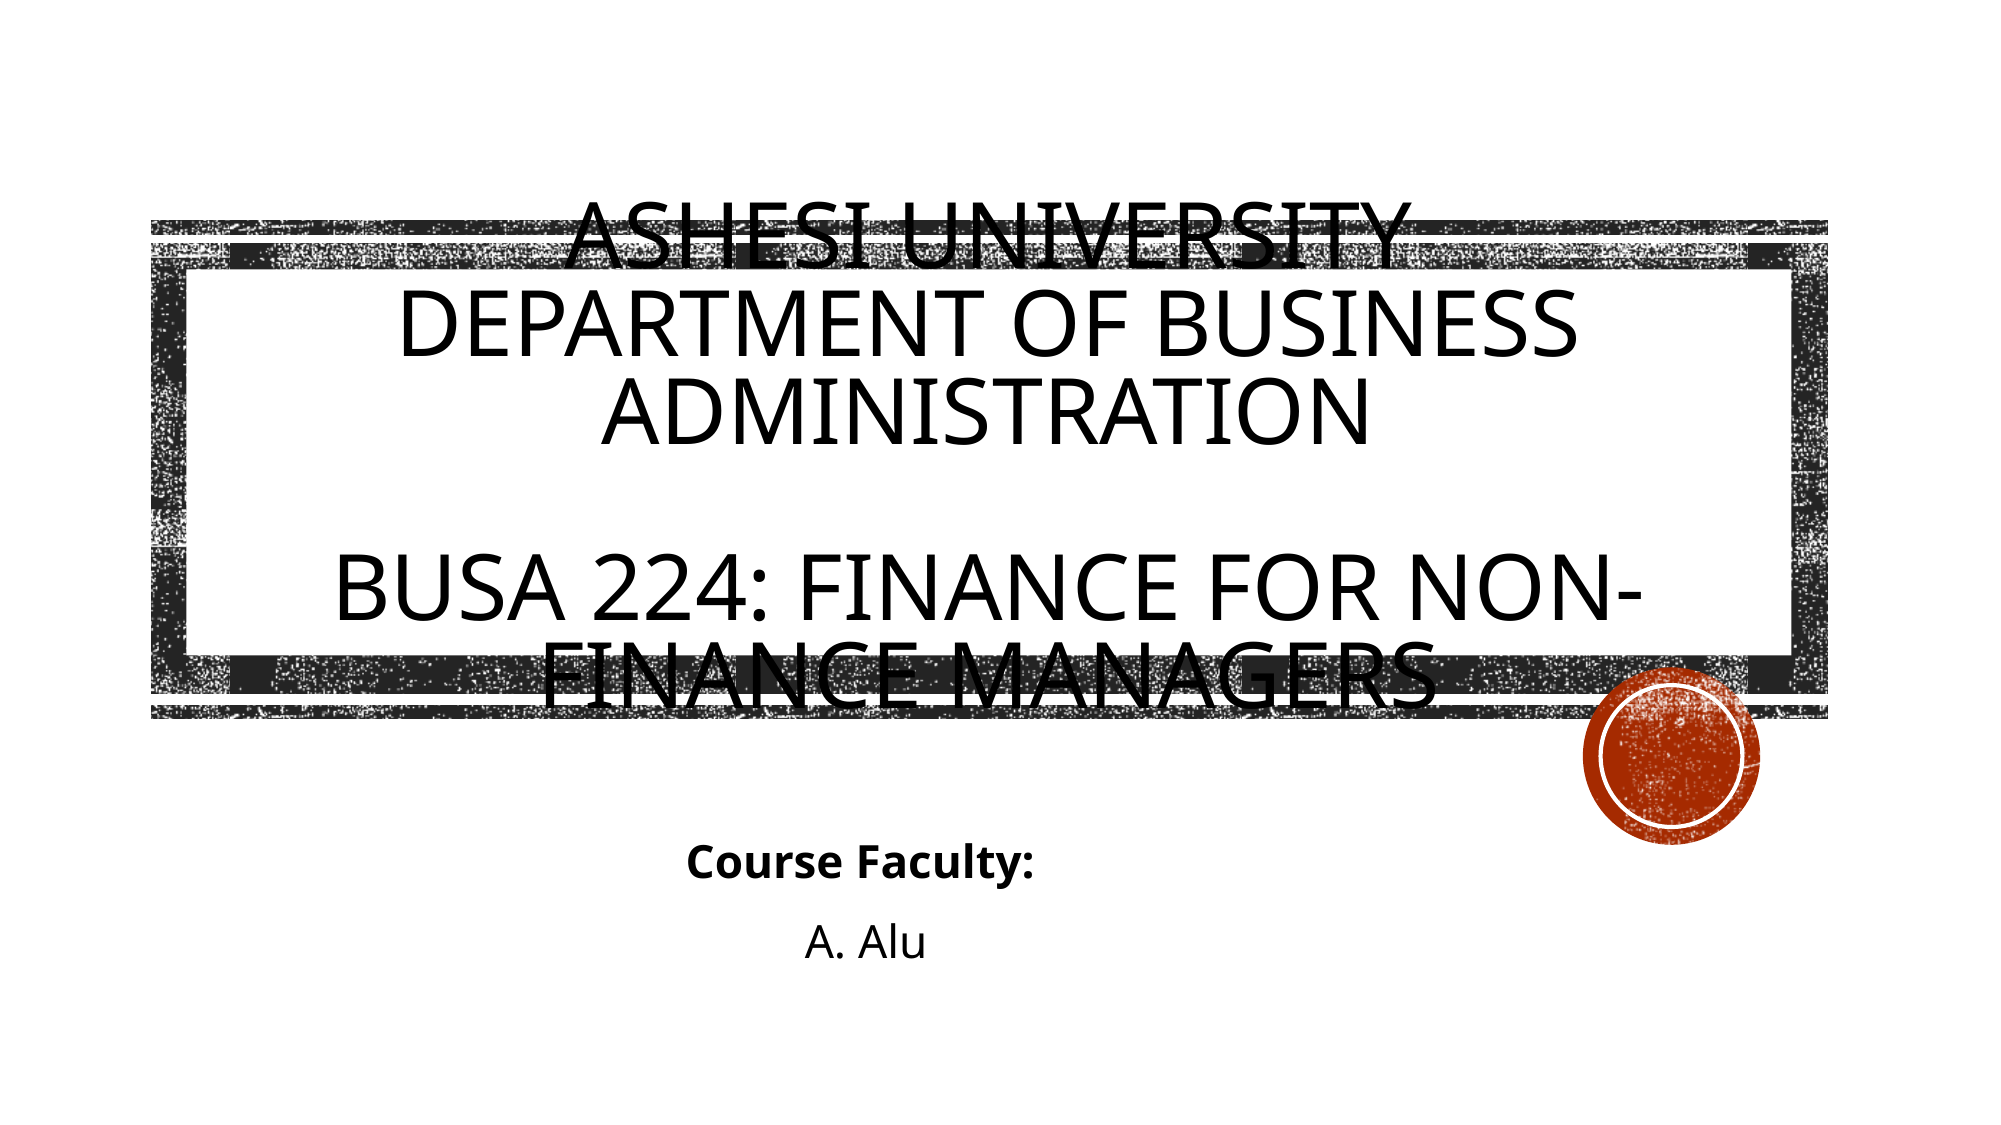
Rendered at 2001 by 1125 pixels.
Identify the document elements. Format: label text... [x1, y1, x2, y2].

title Ashesi University department of business administration BUSA 224: Finance for non-finance managers [186, 269, 1792, 656]
subtitle Course Faculty: A. Alu [175, 761, 1557, 1040]
